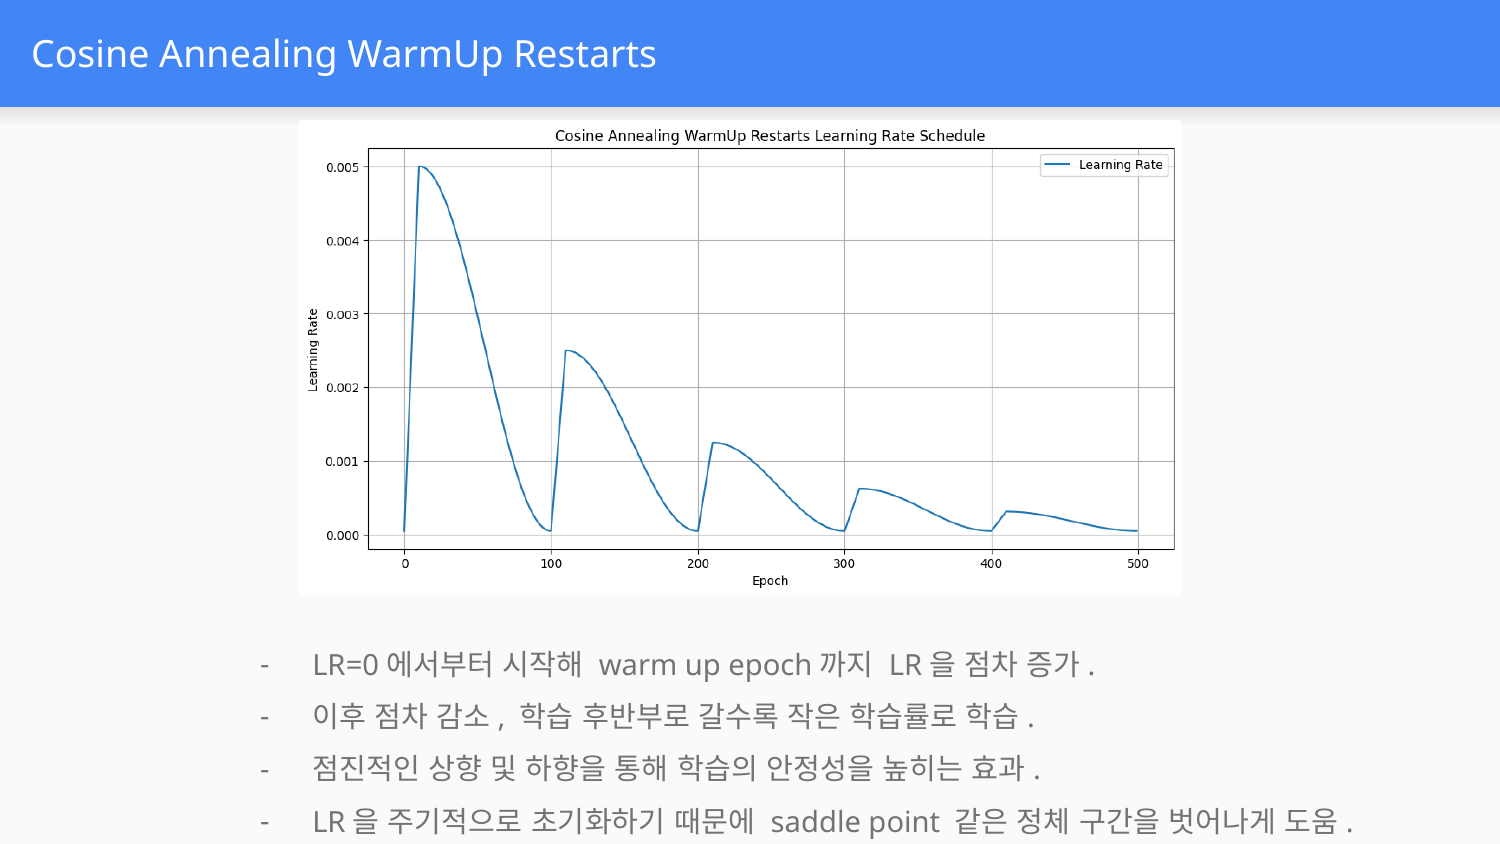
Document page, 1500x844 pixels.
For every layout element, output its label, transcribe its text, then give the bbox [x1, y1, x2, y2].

text_box LR=0에서부터 시작해 warm up epoch까지 LR을 점차 증가. 이후 점차 감소, 학습 후반부로 갈수록 작은 학습률로 학습. 점진적인 상향 및 하향을 통해 학습의 안정성을 높히는 효과. LR을 주기적으로 초기화하기 때문에 saddle point 같은 정체 구간을 벗어나게 도움. [222, 613, 1378, 812]
picture [298, 120, 1182, 595]
title Cosine Annealing WarmUp Restarts [16, 2, 1464, 102]
